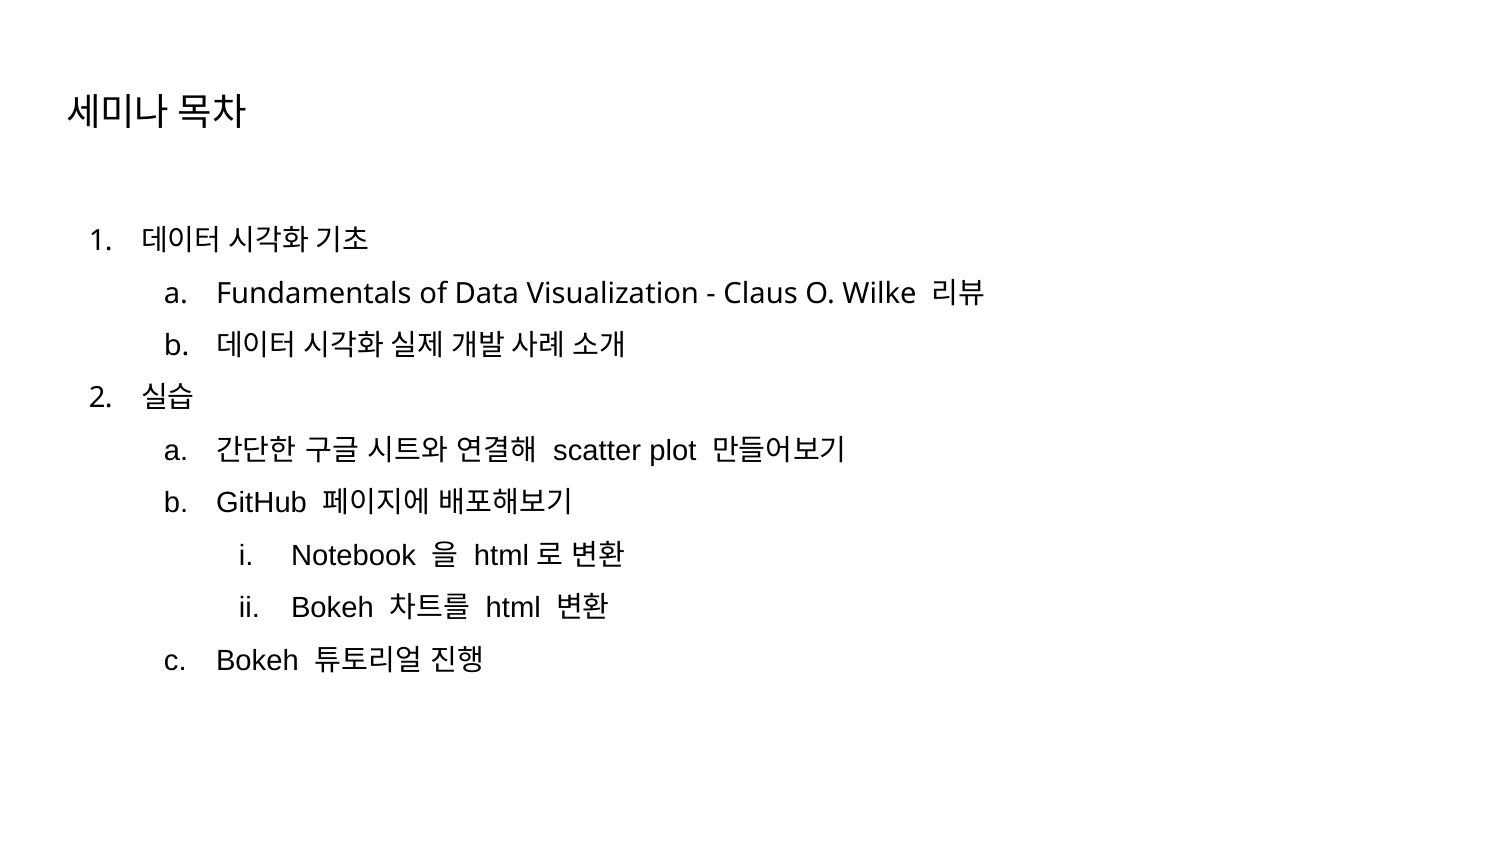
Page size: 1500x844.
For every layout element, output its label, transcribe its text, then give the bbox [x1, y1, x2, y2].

title 세미나 목차 [51, 72, 1449, 167]
list 데이터 시각화 기초 Fundamentals of Data Visualization - Claus O. Wilke 리뷰 데이터 시각화 실제 개발 사례 소개 실습 간단한 구글 시트와 연결해 scatter plot 만들어보기 GitHub 페이지에 배포해보기 Notebook 을 html로 변환 Bokeh 차트를 html 변환 Bokeh 튜토리얼 진행 [51, 189, 1449, 750]
